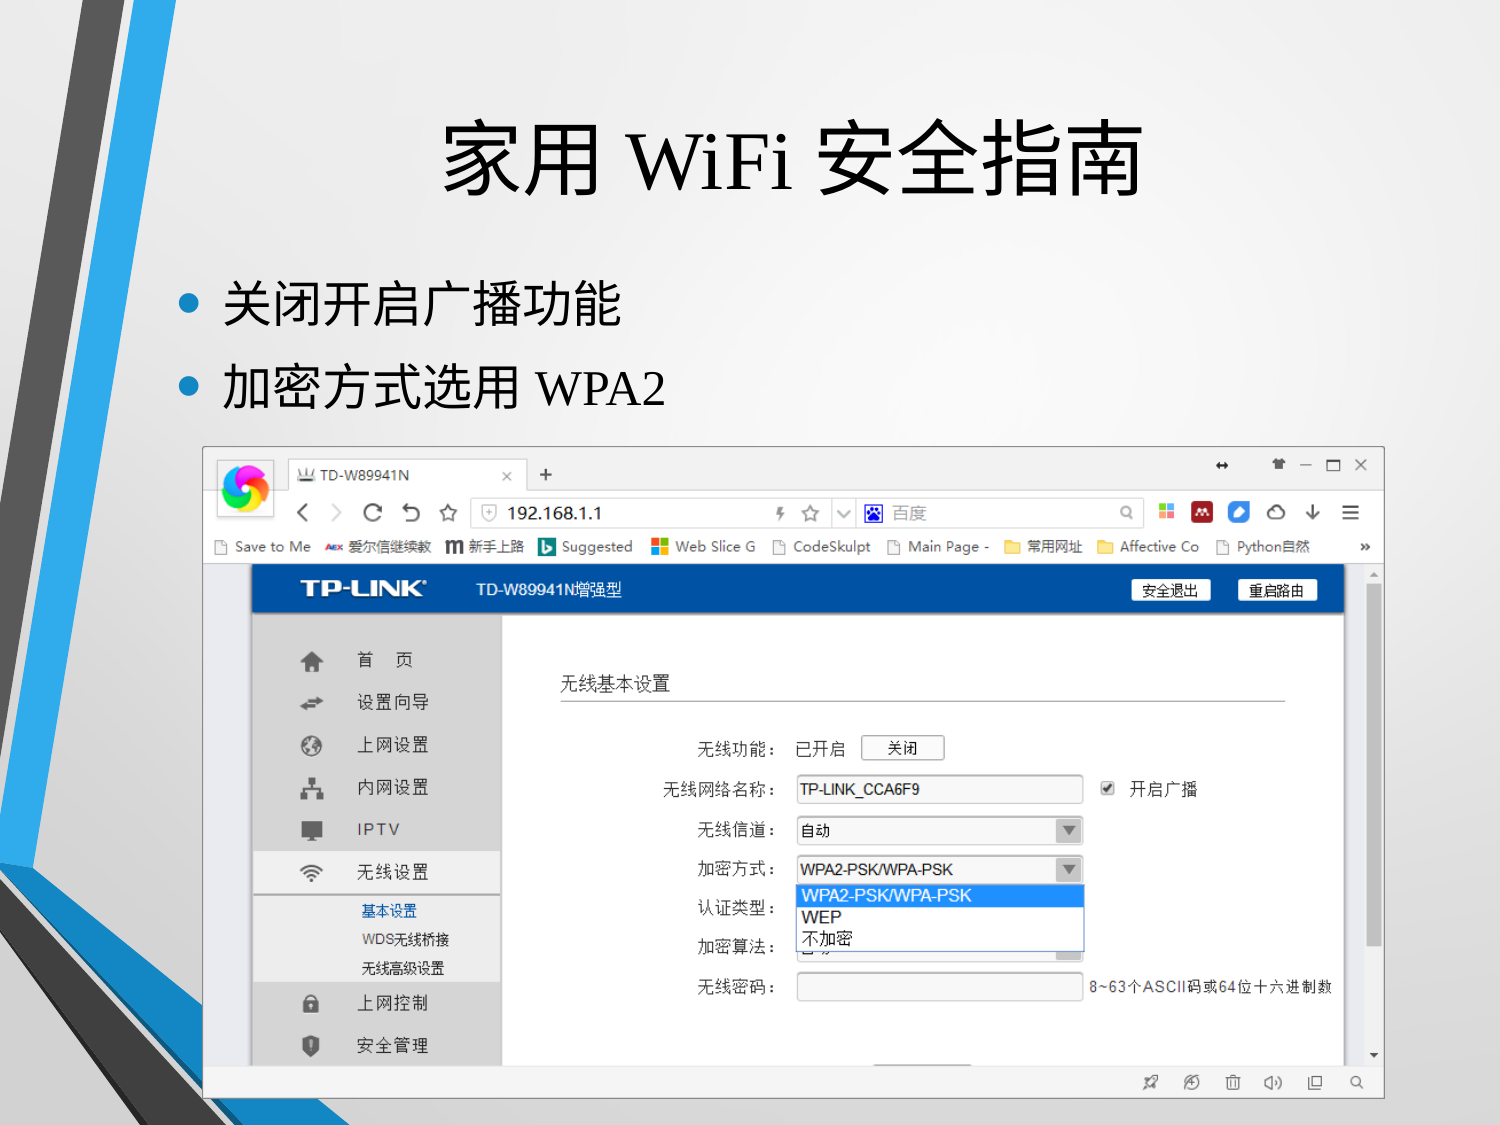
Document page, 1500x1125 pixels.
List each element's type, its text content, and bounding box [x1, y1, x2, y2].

list 关闭开启广播功能 加密方式选用WPA2 [161, 265, 1425, 985]
picture [201, 446, 1385, 1099]
title 家用WiFi安全指南 [161, 75, 1425, 238]
